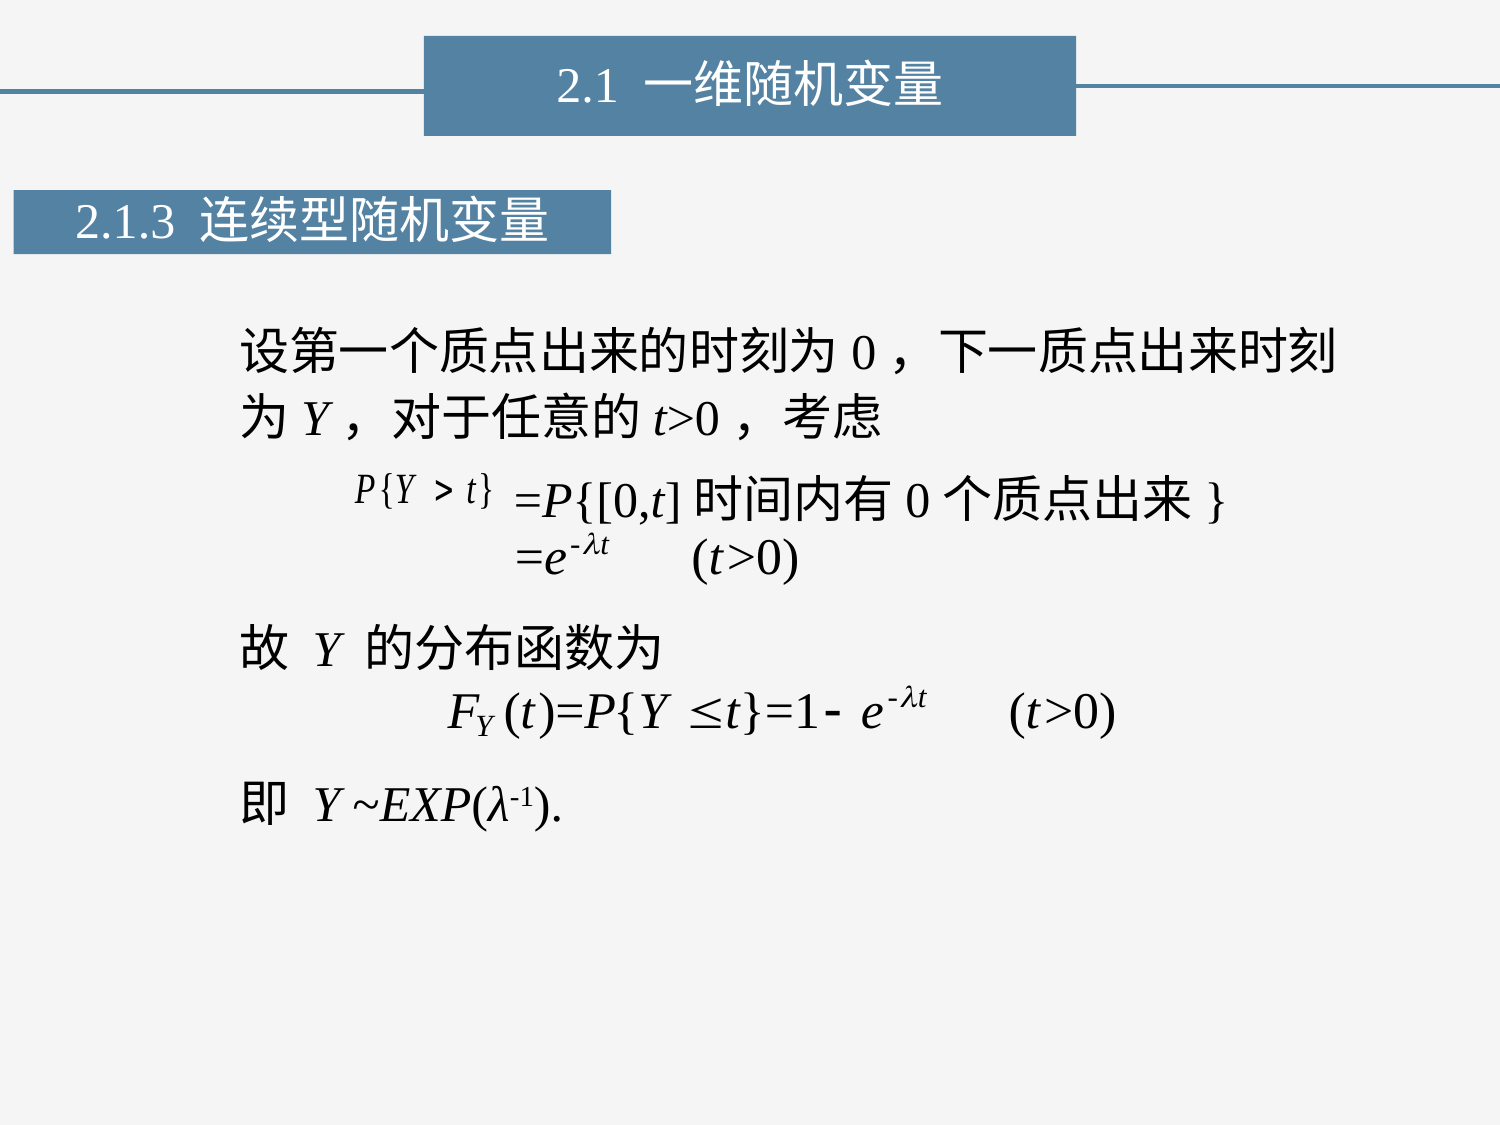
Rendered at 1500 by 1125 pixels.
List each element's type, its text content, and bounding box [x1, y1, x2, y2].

text_box 2.1.3 连续型随机变量 [13, 190, 612, 255]
text_box 故 Y 的分布函数为 [227, 595, 955, 682]
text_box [436, 671, 1126, 754]
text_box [345, 442, 1321, 536]
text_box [505, 518, 811, 601]
text_box 即 Y ~EXP(λ-1). [227, 750, 955, 837]
text_box 2.1 一维随机变量 [423, 35, 1077, 136]
text_box 设第一个质点出来的时刻为0，下一质点出来时刻为Y，对于任意的t>0，考虑 [227, 308, 1350, 452]
